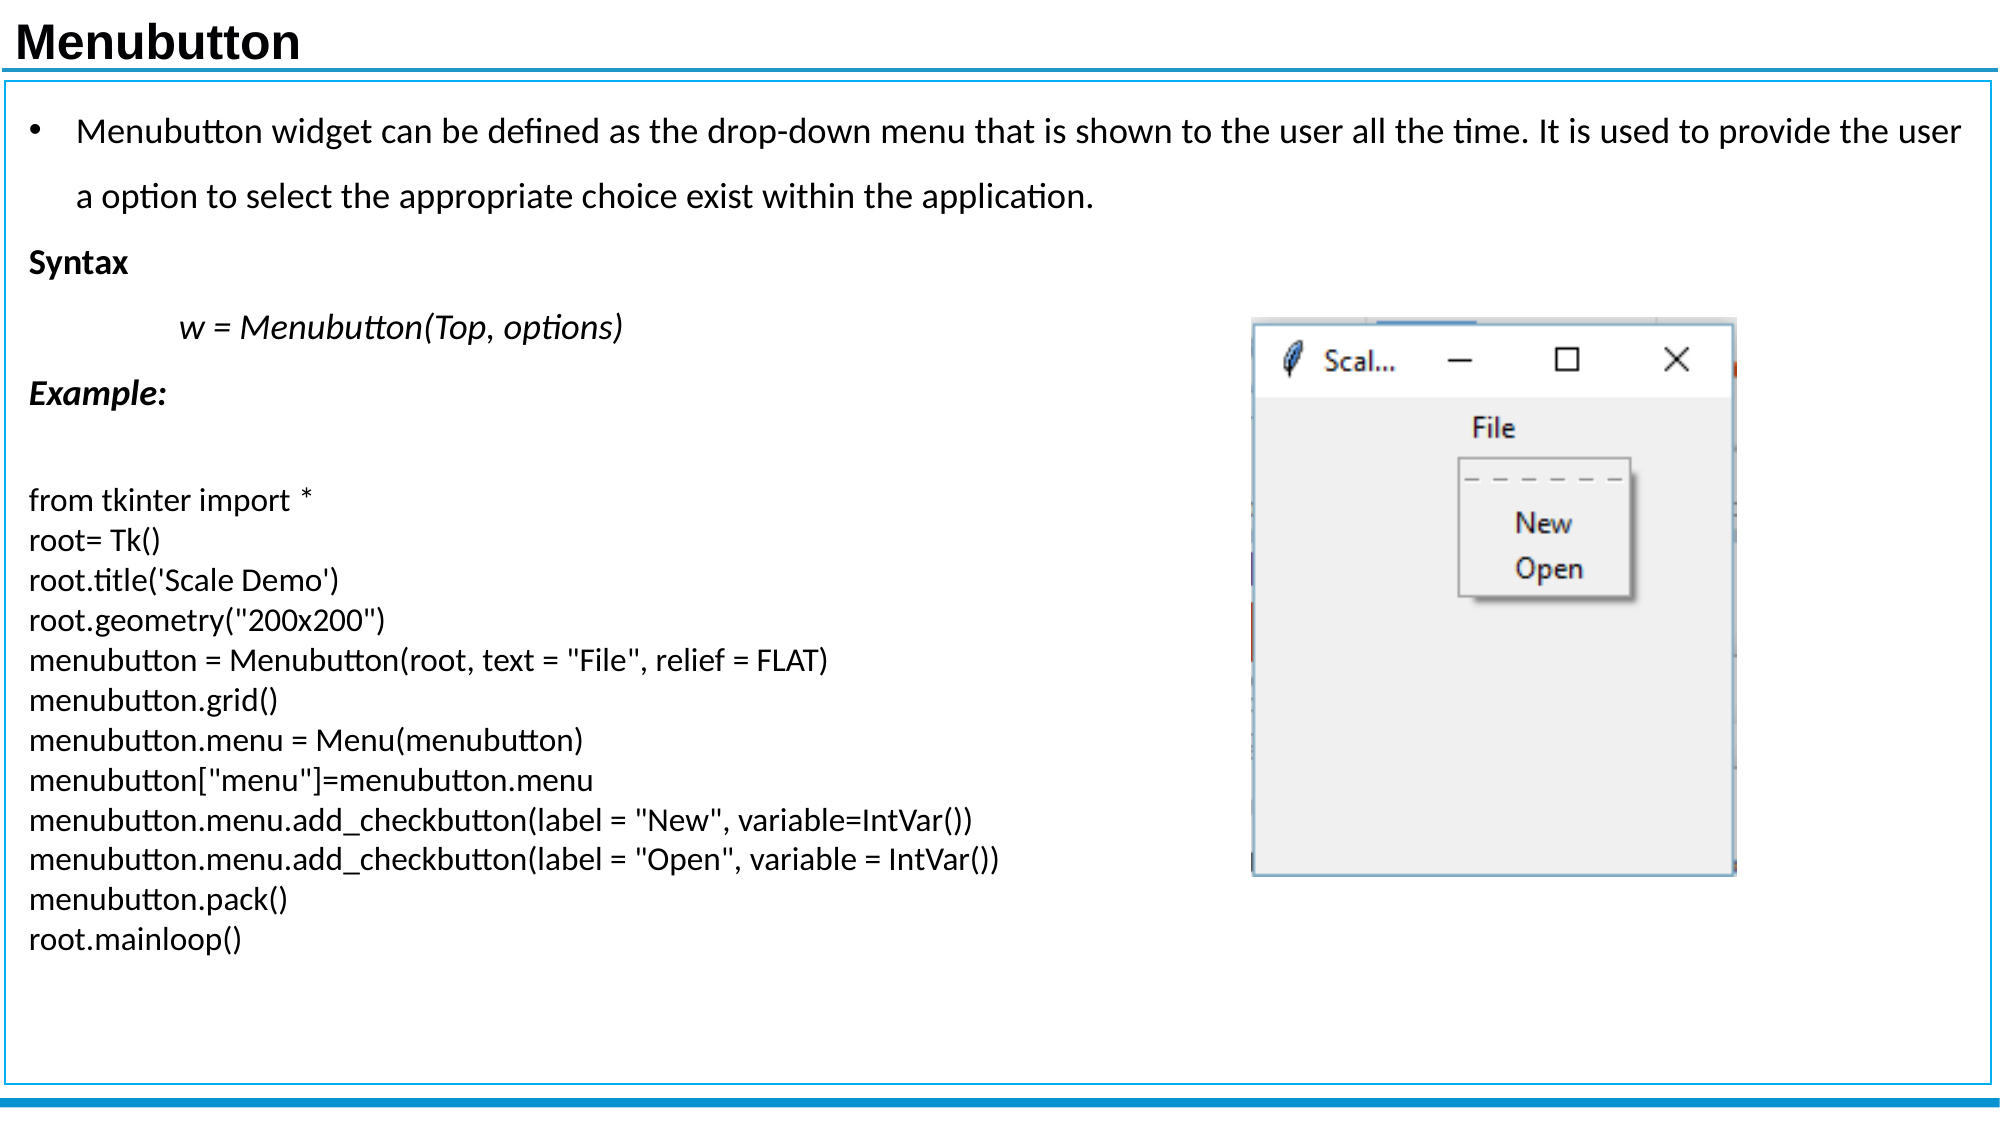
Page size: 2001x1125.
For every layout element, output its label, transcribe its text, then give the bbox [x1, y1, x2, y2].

text_box [5, 80, 1991, 1085]
text_box Menubutton widget can be defined as the drop-down menu that is shown to the user all the time. It is used to provide the user a option to select the appropriate choice exist within the application. Syntax w = Menubutton(Top, options) Example: from tkinter import * root= Tk() root.title('Scale Demo') root.geometry("200x200") menubutton = Menubutton(root, text = "File", relief = FLAT) menubutton.grid() menubutton.menu = Menu(menubutton) menubutton["menu"]=menubutton.menu menubutton.menu.add_checkbutton(label = "New", variable=IntVar()) menubutton.menu.add_checkbutton(label = "Open", variable = IntVar()) menubutton.pack() root.mainloop() [28, 84, 1967, 958]
text_box Menubutton [12, 9, 1266, 70]
text_box [0, 1098, 2000, 1108]
picture [1250, 317, 1737, 877]
